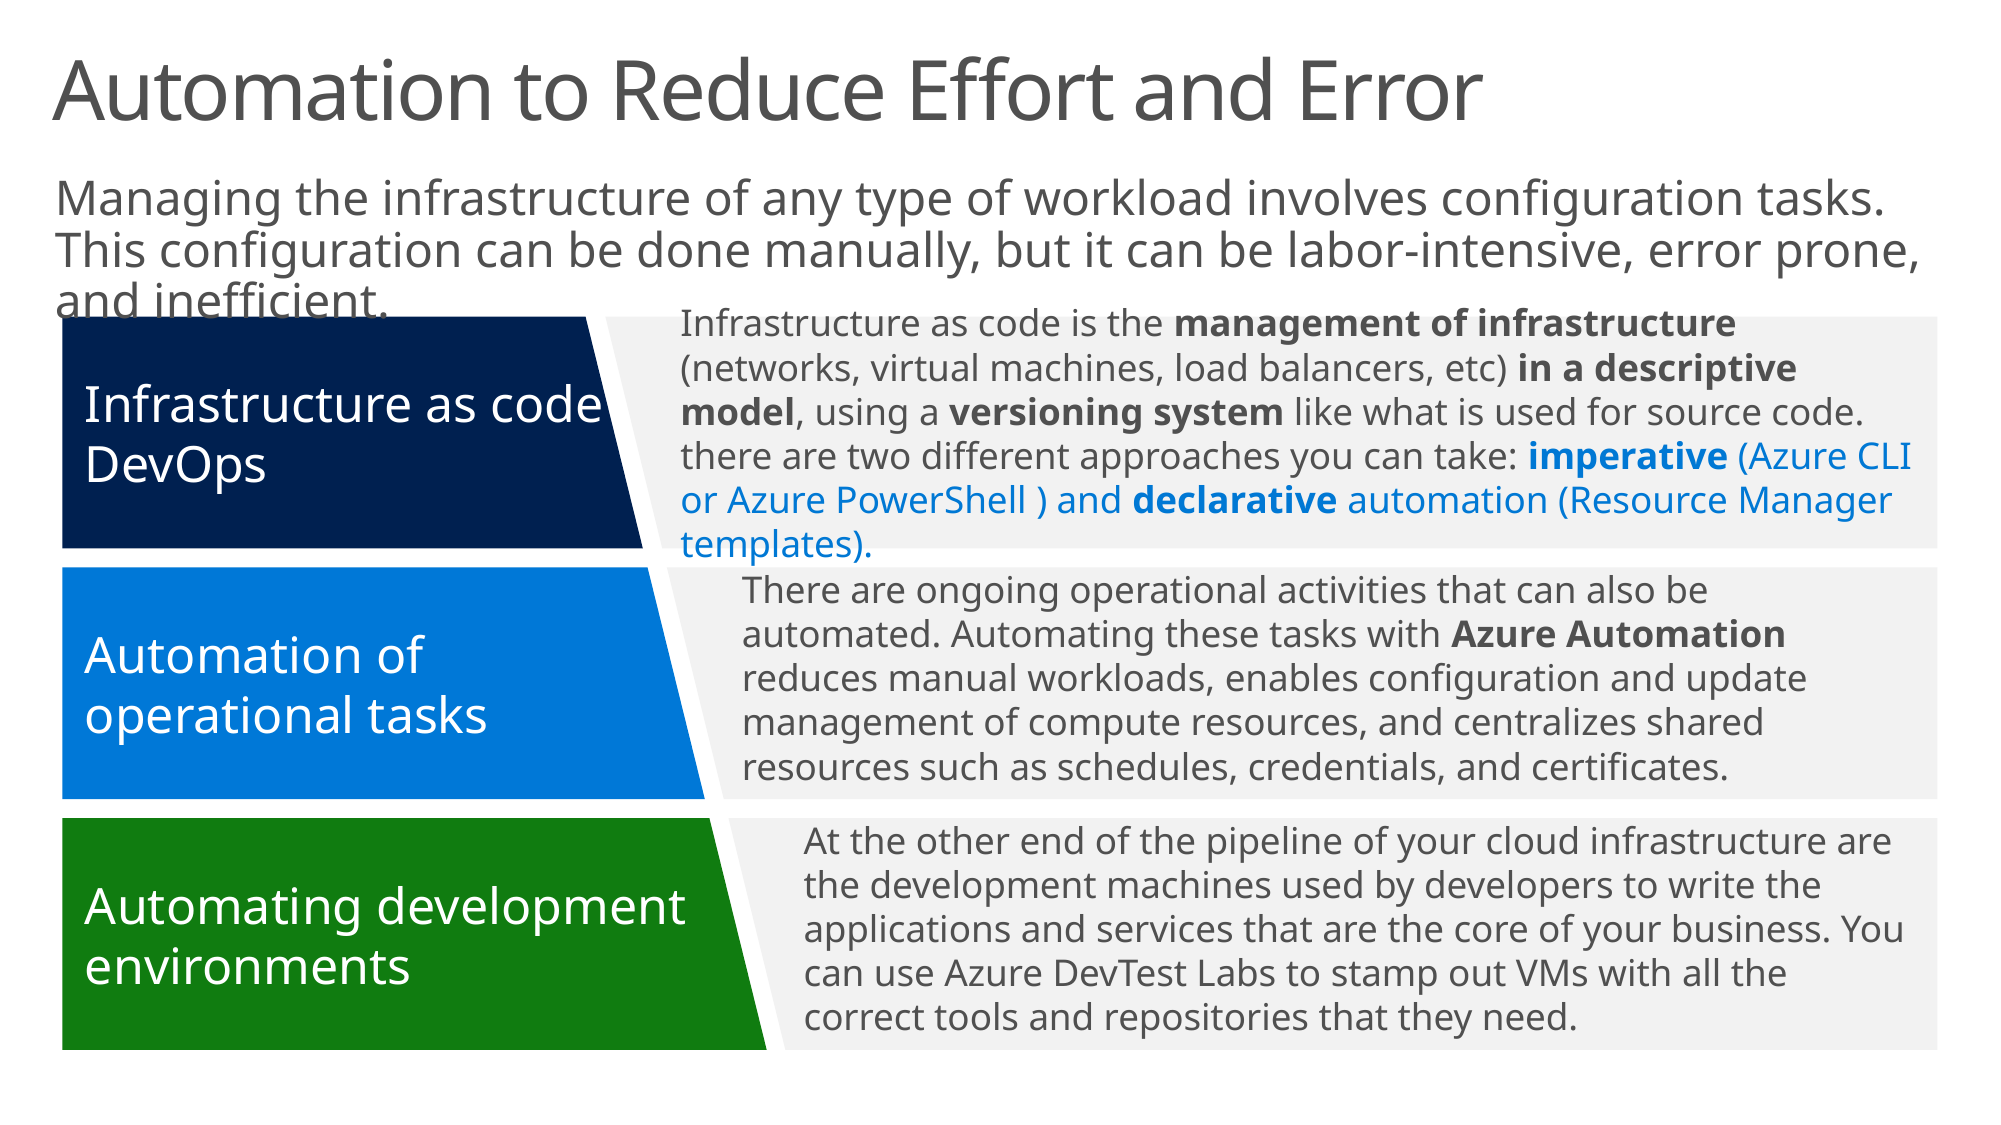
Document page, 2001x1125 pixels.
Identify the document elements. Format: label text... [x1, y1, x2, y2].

text_box There are ongoing operational activities that can also be automated. Automating these tasks with Azure Automation reduces manual workloads, enables configuration and update management of compute resources, and centralizes shared resources such as schedules, credentials, and certificates. [664, 565, 1940, 802]
text_box Infrastructure as code is the management of infrastructure (networks, virtual machines, load balancers, etc) in a descriptive model, using a versioning system like what is used for source code. there are two different approaches you can take: imperative (Azure CLI or Azure PowerShell ) and declarative automation (Resource Manager templates). [621, 314, 1940, 551]
text_box Infrastructure as code DevOps [60, 391, 645, 551]
text_box At the other end of the pipeline of your cloud infrastructure are the development machines used by developers to write the applications and services that are the core of your business. You can use Azure DevTest Labs to stamp out VMs with all the correct tools and repositories that they need. [726, 816, 1940, 1053]
text_box Automation of operational tasks [60, 565, 707, 802]
title Automation to Reduce Effort and Error [37, 37, 1957, 188]
text_box Managing the infrastructure of any type of workload involves configuration tasks. This configuration can be done manually, but it can be labor-intensive, error prone, and inefficient. [54, 188, 1930, 391]
text_box Automating development environments [60, 816, 769, 1053]
